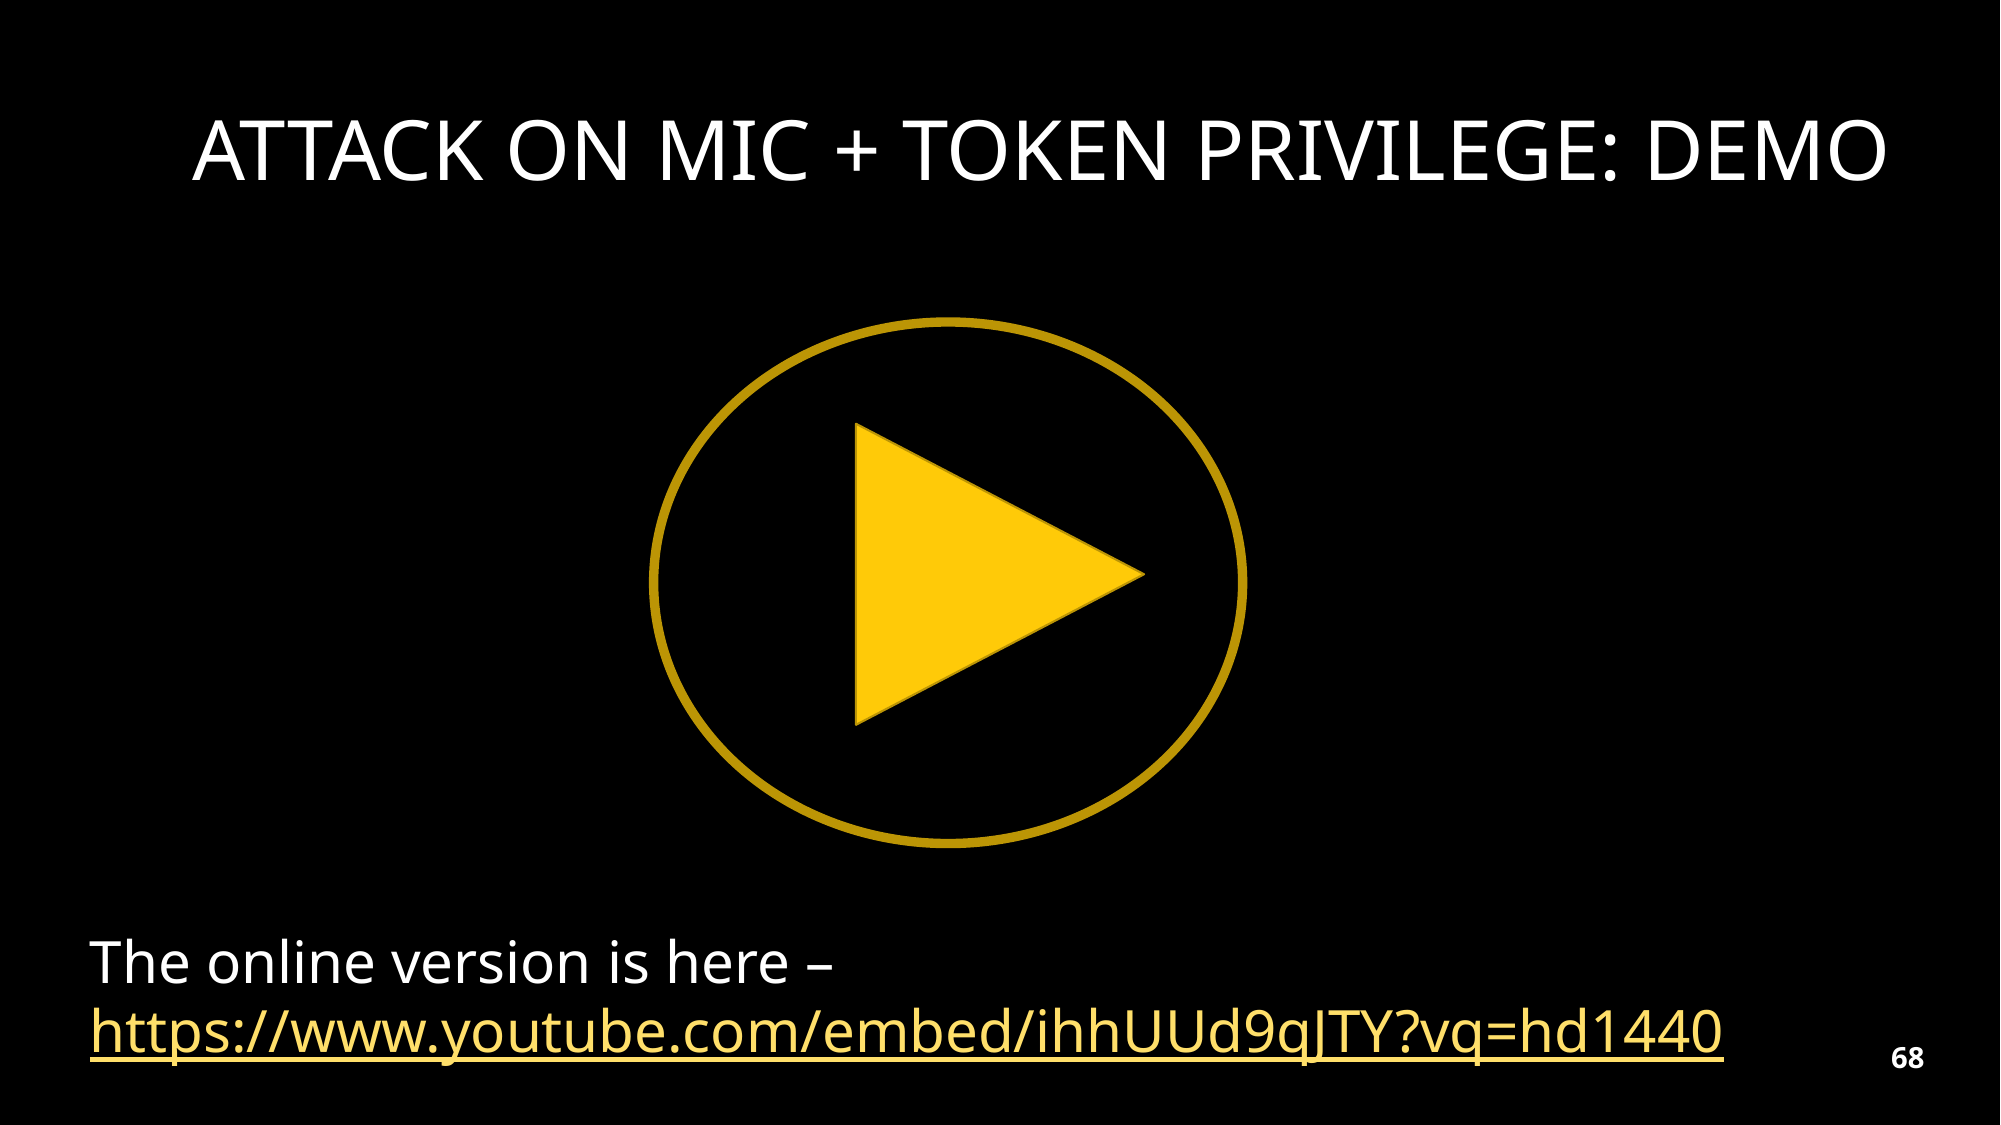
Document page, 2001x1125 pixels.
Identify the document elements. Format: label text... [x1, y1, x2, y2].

text_box [652, 320, 1244, 845]
text_box Attack on MIC + Token Privilege: DEMO [177, 74, 1922, 234]
slide_number 68 [1855, 1028, 1961, 1089]
text_box The online version is here – https://www.youtube.com/embed/ihhUUd9qJTY?vq=hd1440 [75, 917, 1922, 1082]
